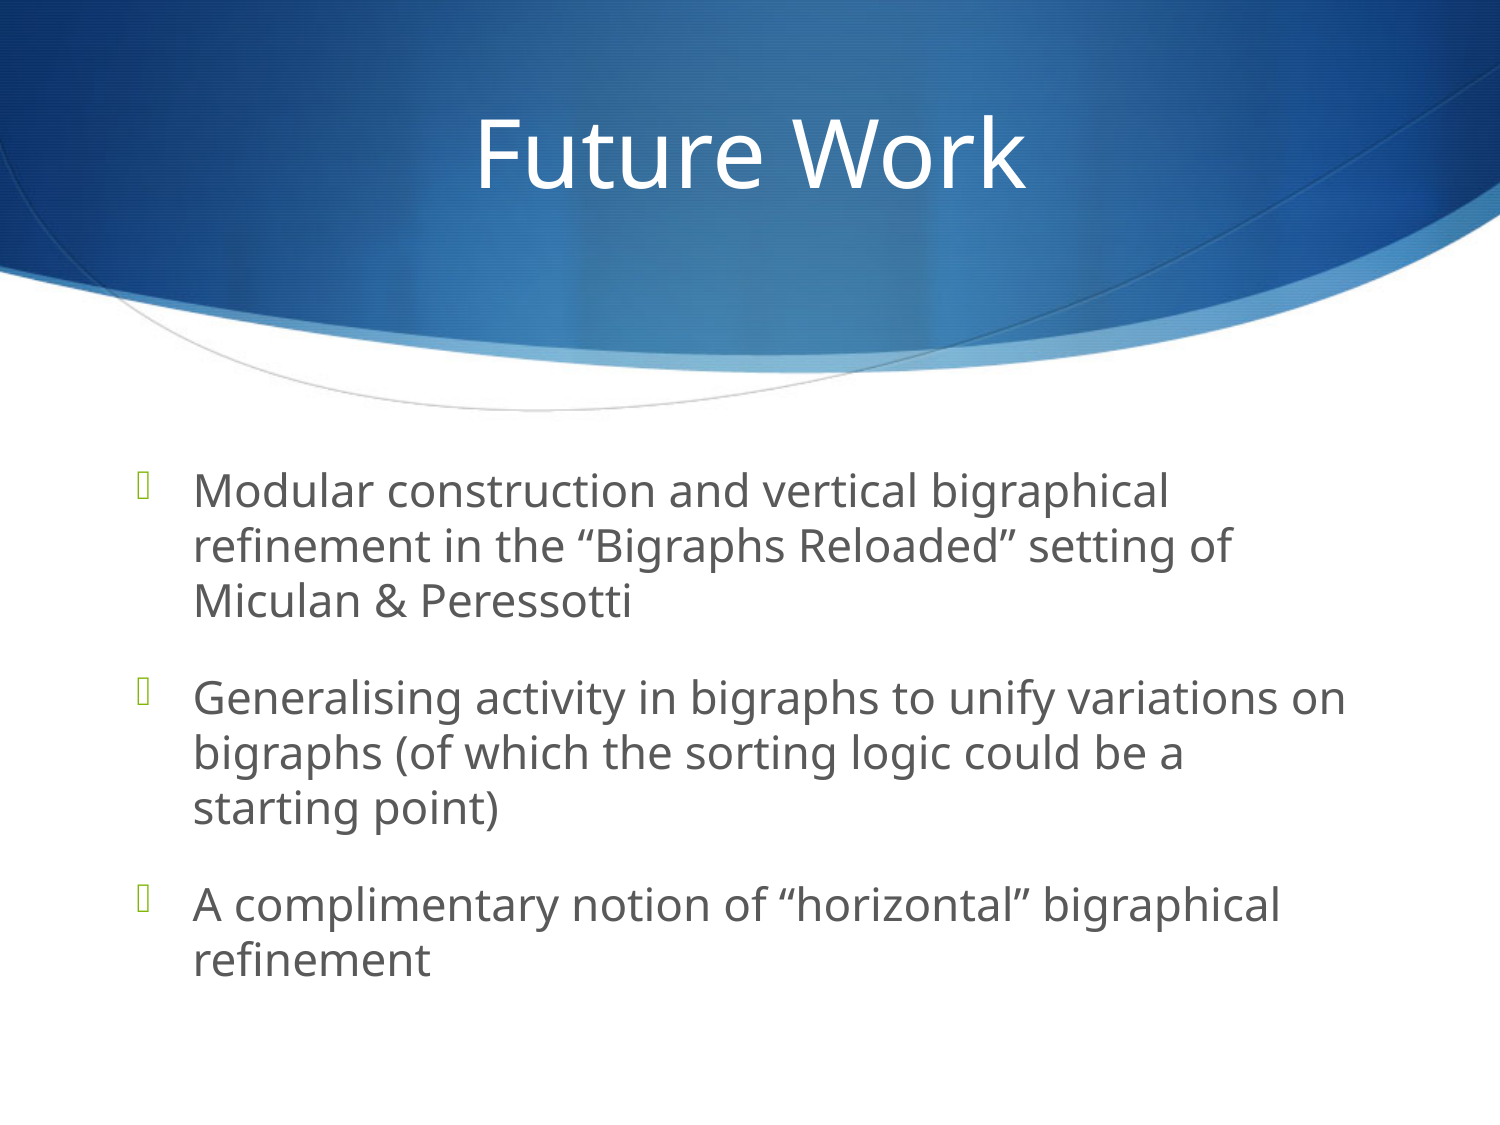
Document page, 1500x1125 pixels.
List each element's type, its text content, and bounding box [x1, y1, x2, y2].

list Modular construction and vertical bigraphical refinement in the “Bigraphs Reloaded” setting of Miculan & Peressotti Generalising activity in bigraphs to unify variations on bigraphs (of which the sorting logic could be a starting point) A complimentary notion of “horizontal” bigraphical refinement [121, 454, 1379, 991]
title Future Work [75, 56, 1425, 245]
picture [0, 0, 1500, 1125]
